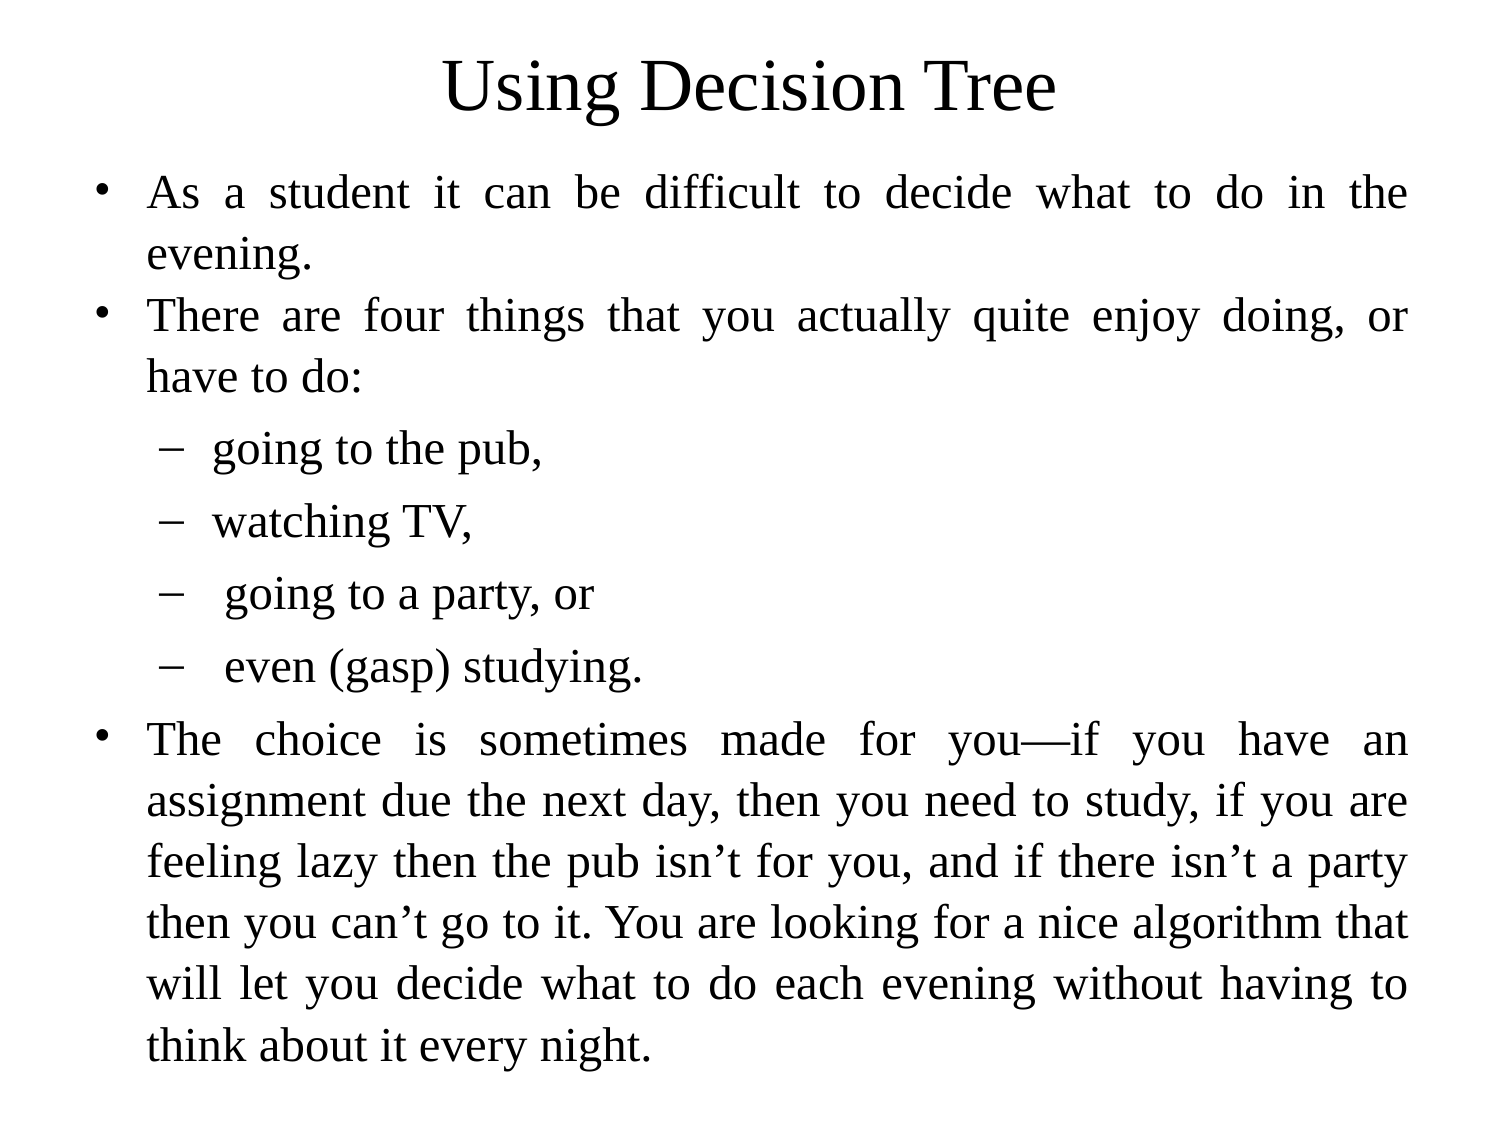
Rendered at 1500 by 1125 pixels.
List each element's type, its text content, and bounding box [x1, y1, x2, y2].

title Using Decision Tree [75, 45, 1425, 117]
list As a student it can be difficult to decide what to do in the evening. There are four things that you actually quite enjoy doing, or have to do: going to the pub, watching TV, going to a party, or even (gasp) studying. The choice is sometimes made for you—if you have an assignment due the next day, then you need to study, if you are feeling lazy then the pub isn’t for you, and if there isn’t a party then you can’t go to it. You are looking for a nice algorithm that will let you decide what to do each evening without having to think about it every night. [75, 149, 1425, 1005]
